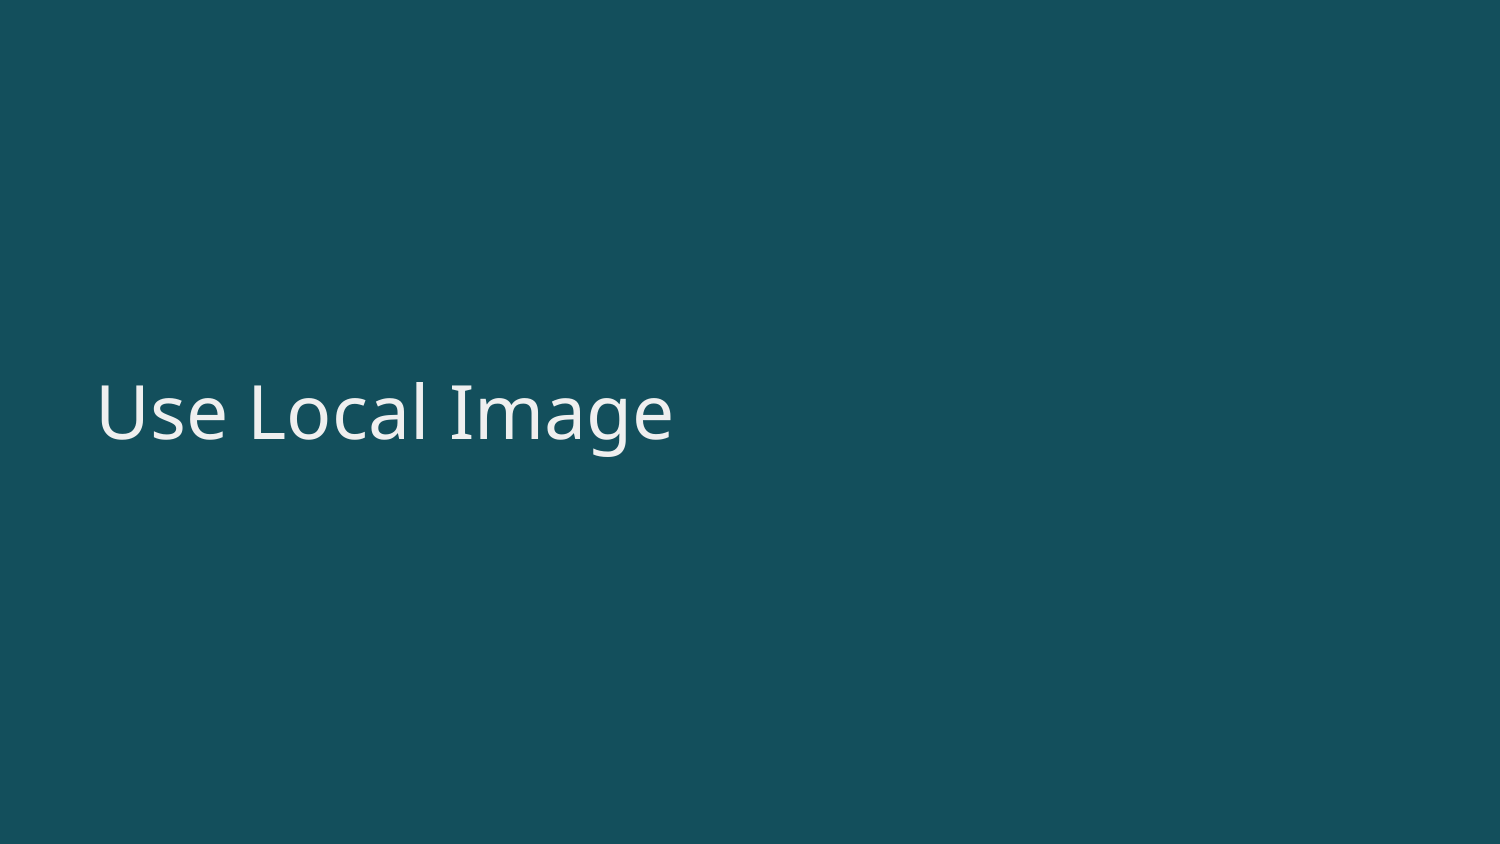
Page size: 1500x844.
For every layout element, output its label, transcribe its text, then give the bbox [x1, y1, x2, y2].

title Use Local Image [80, 73, 1374, 745]
